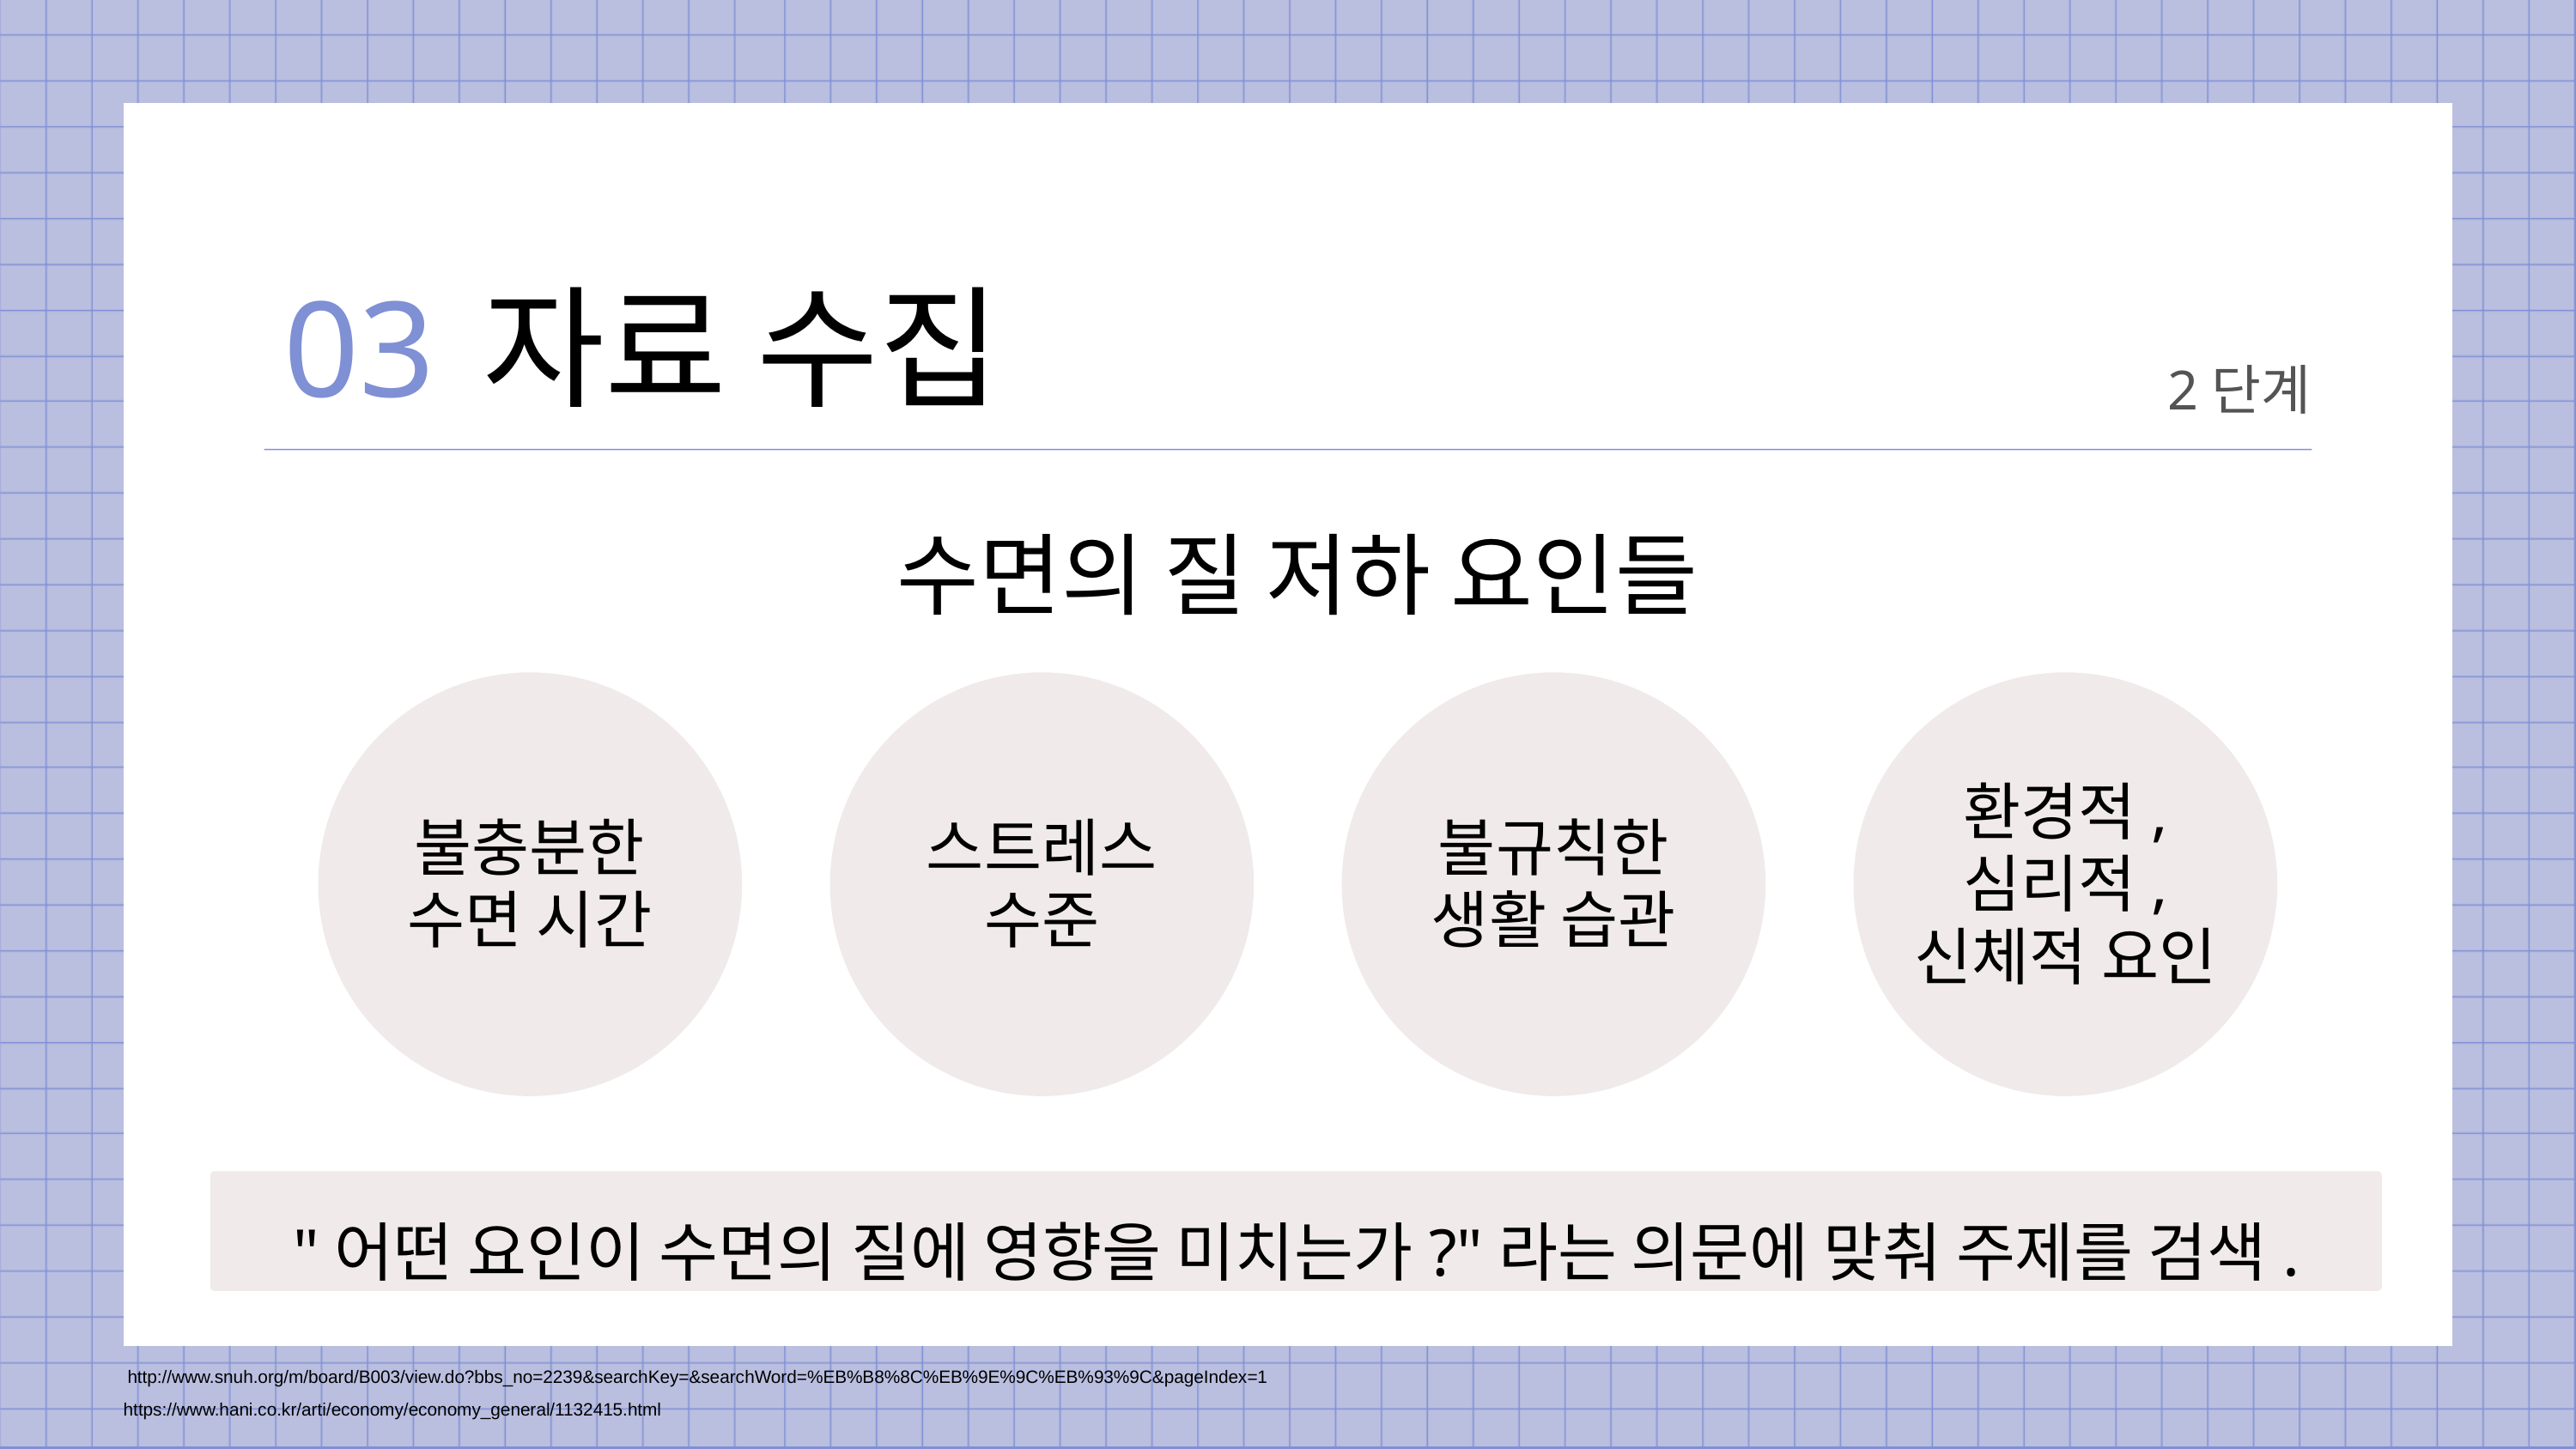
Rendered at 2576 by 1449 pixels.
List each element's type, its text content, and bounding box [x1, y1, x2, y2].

text_box https://www.hani.co.kr/arti/economy/economy_general/1132415.html [123, 1379, 210, 1420]
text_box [1341, 672, 1766, 1097]
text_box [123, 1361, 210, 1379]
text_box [829, 672, 1255, 1097]
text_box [318, 672, 743, 1097]
text_box "어떤 요인이 수면의 질에 영향을 미치는가?"라는 의문에 맞춰 주제를 검색. [210, 1353, 2366, 1436]
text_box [210, 1171, 2383, 1292]
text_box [1853, 672, 2278, 1097]
text_box [0, 0, 2576, 1446]
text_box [123, 102, 2453, 1346]
